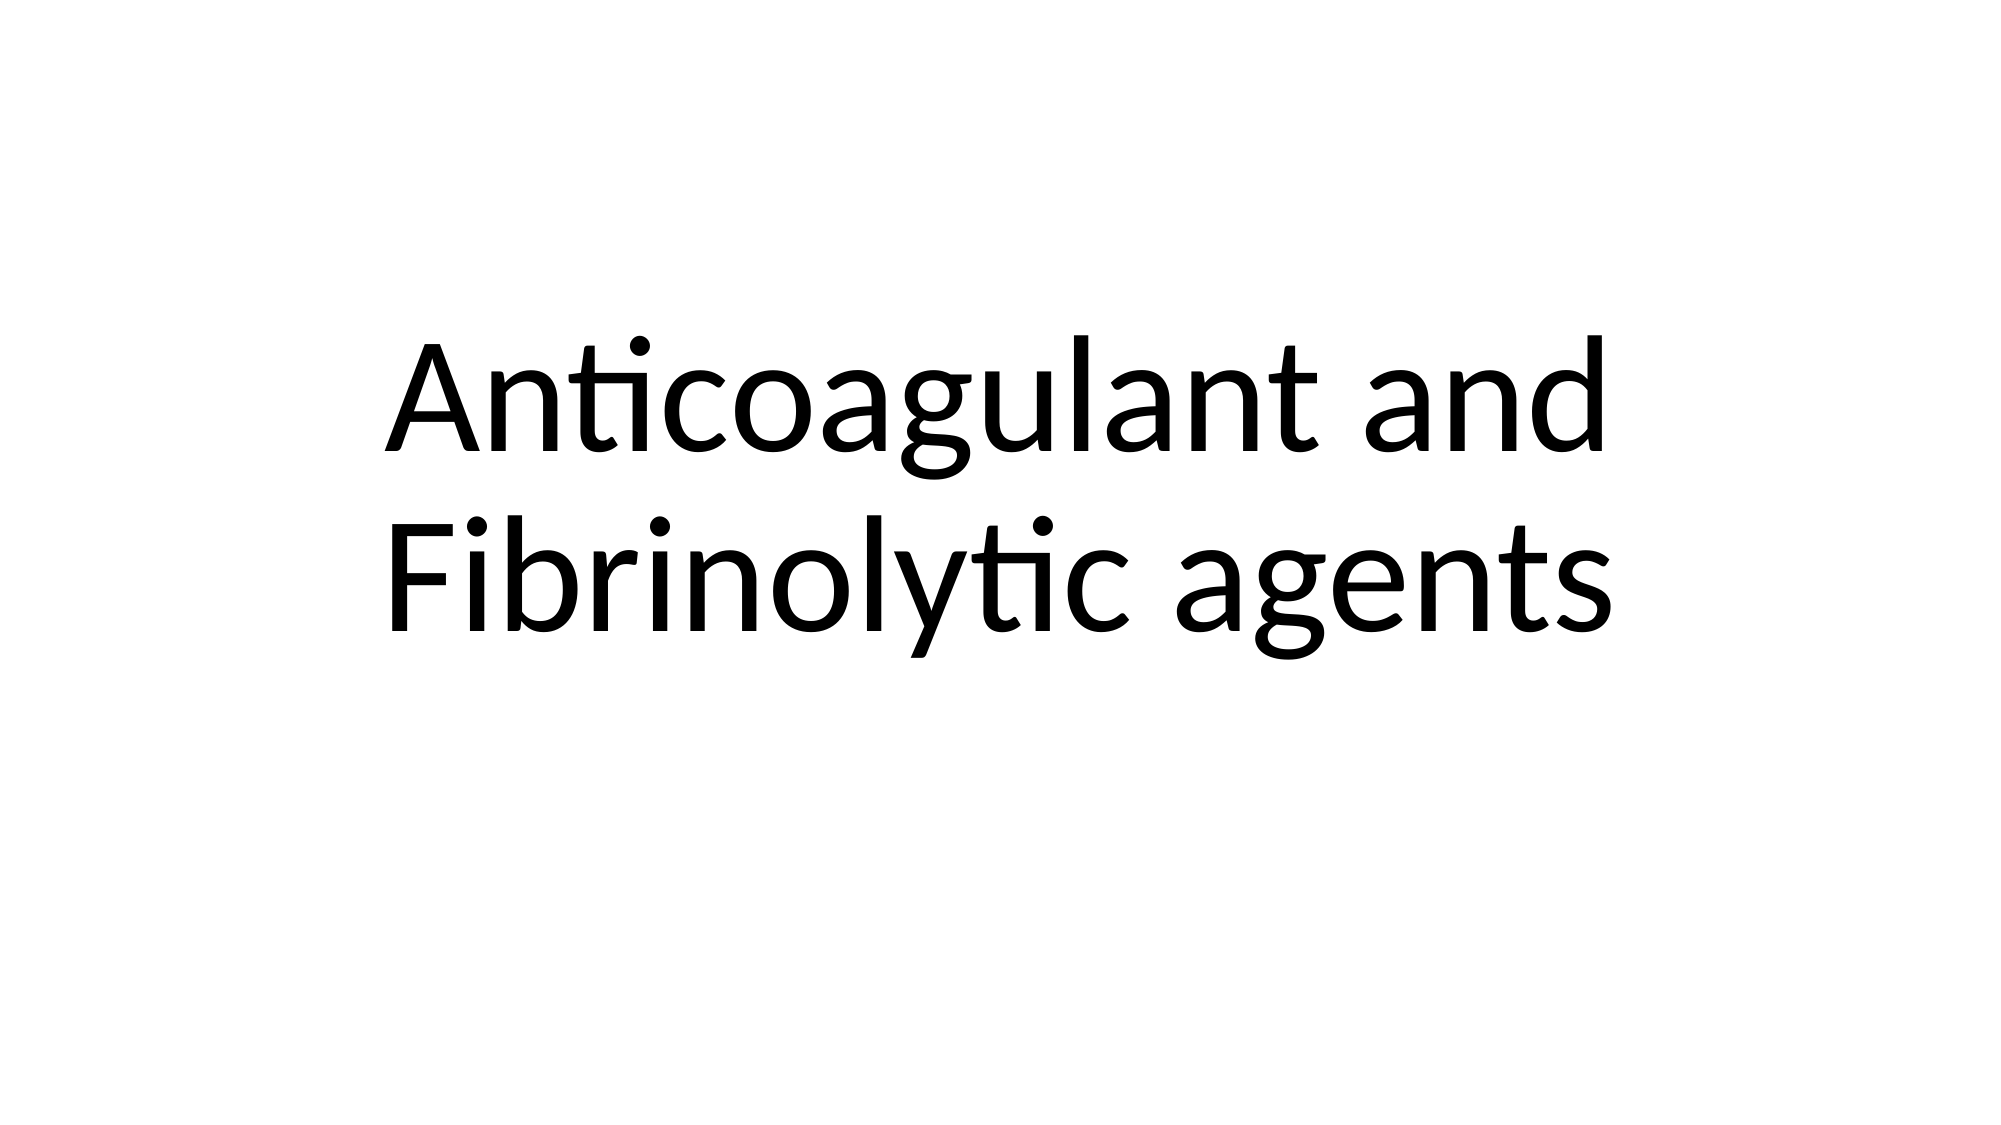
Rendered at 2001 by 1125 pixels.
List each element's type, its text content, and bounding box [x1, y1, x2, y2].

list Anticoagulant and Fibrinolytic agents [137, 299, 1863, 1014]
